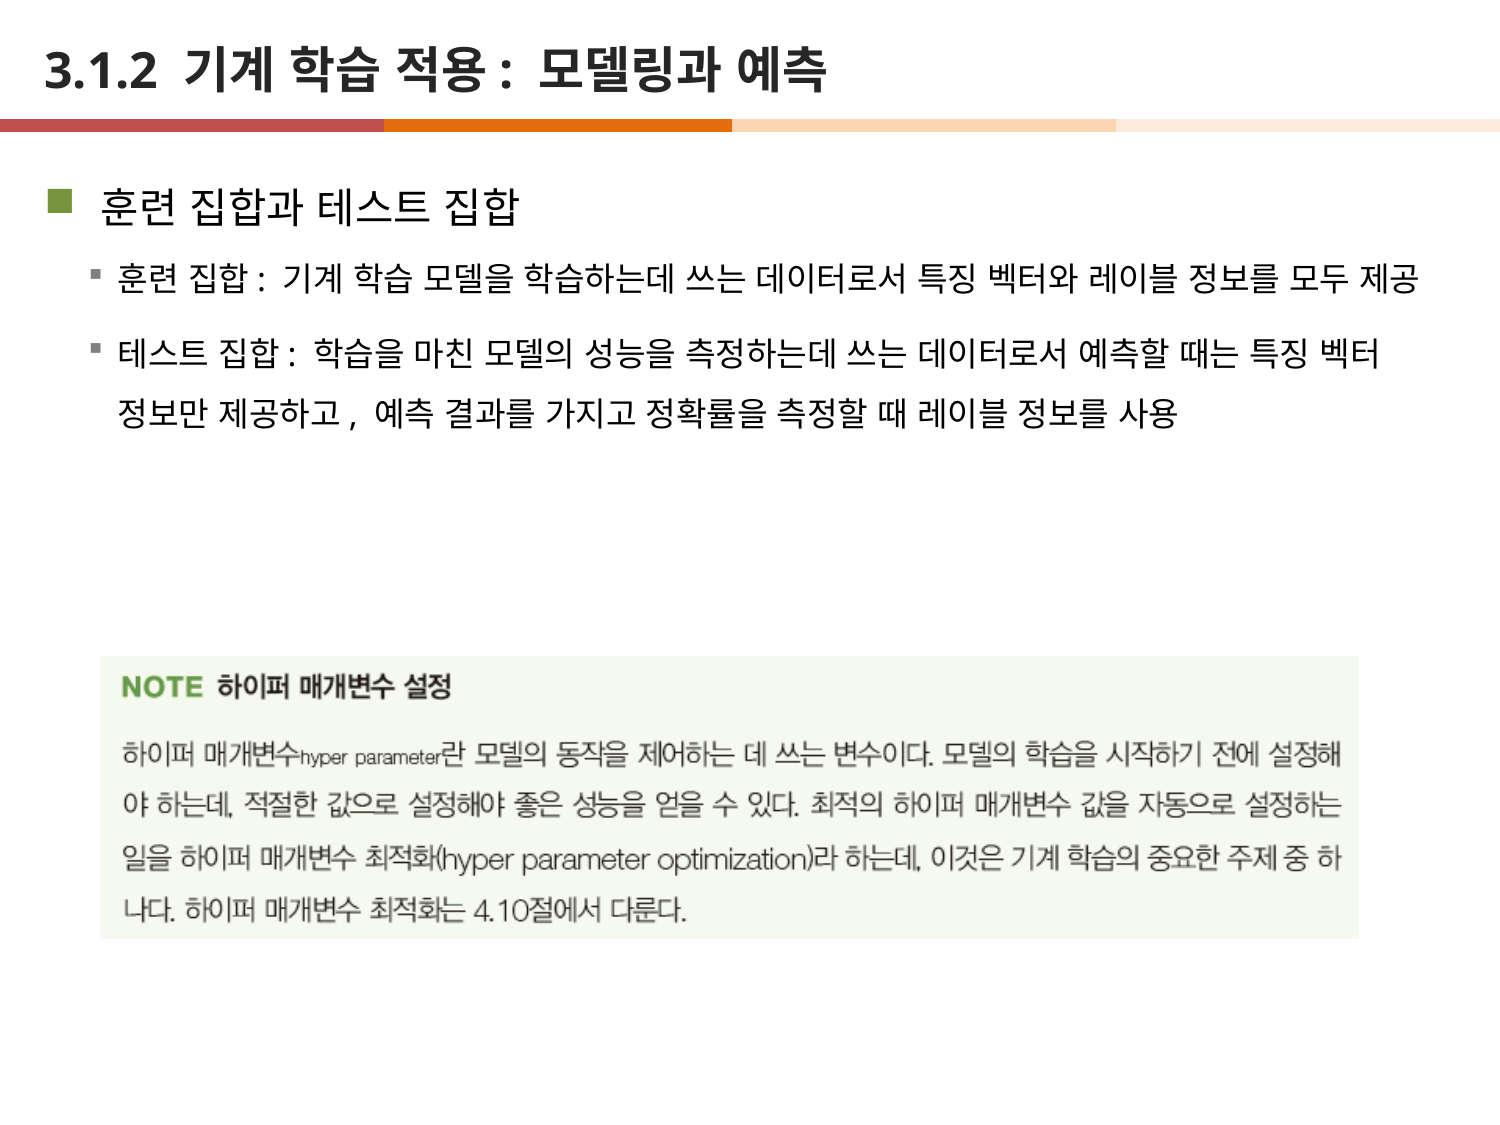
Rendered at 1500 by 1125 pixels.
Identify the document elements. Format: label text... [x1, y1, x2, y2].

picture [100, 656, 1359, 939]
list 훈련 집합과 테스트 집합 훈련 집합: 기계 학습 모델을 학습하는데 쓰는 데이터로서 특징 벡터와 레이블 정보를 모두 제공 테스트 집합: 학습을 마친 모델의 성능을 측정하는데 쓰는 데이터로서 예측할 때는 특징 벡터 정보만 제공하고, 예측 결과를 가지고 정확률을 측정할 때 레이블 정보를 사용 [29, 148, 1471, 1083]
title 3.1.2 기계 학습 적용: 모델링과 예측 [29, 23, 1270, 114]
